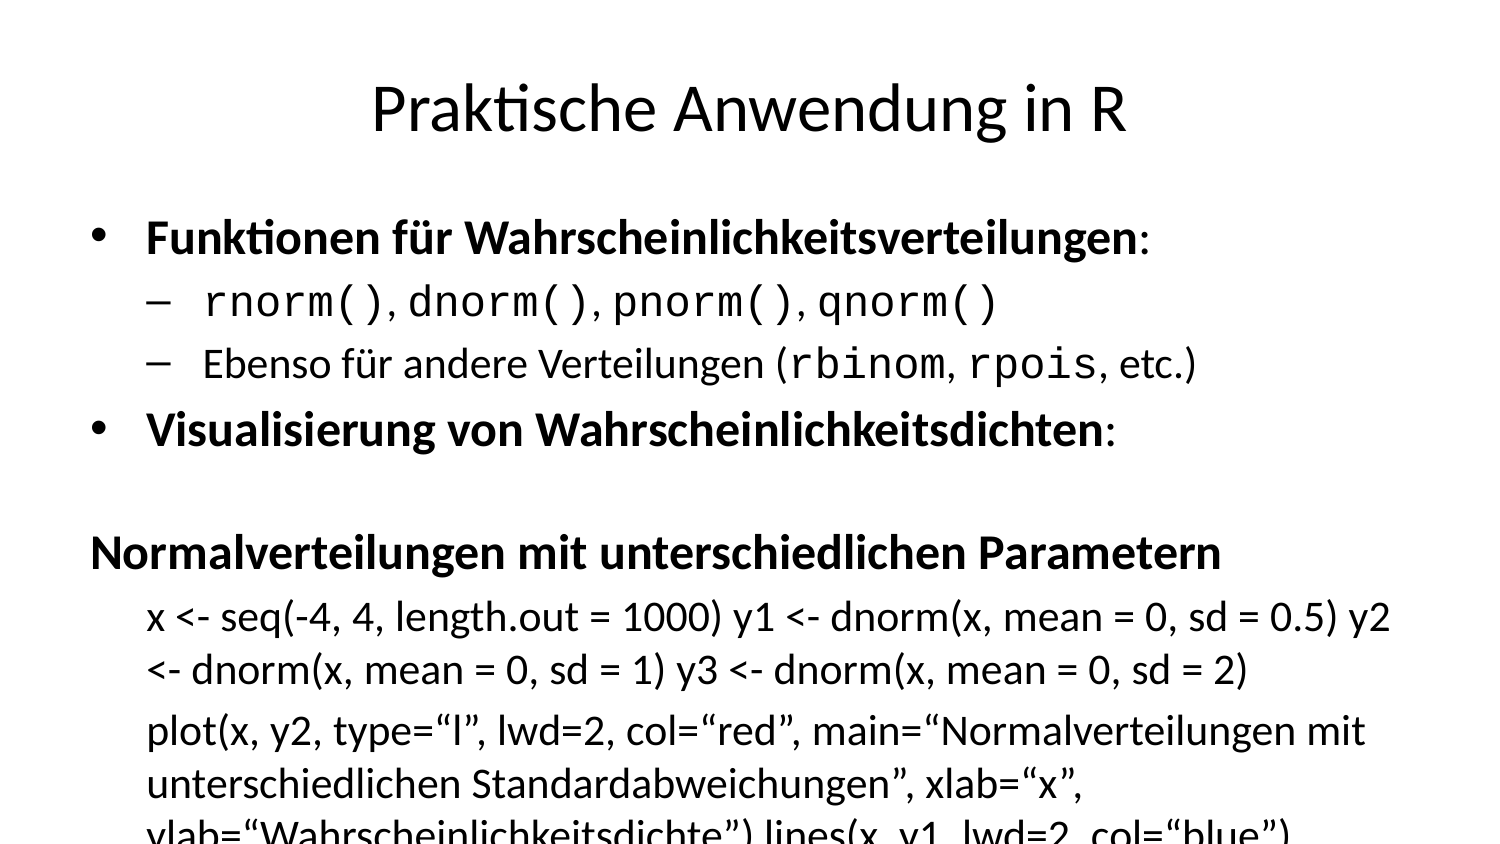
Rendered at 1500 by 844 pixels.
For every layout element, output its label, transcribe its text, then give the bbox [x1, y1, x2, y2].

list Funktionen für Wahrscheinlichkeitsverteilungen: rnorm(), dnorm(), pnorm(), qnorm() Ebenso für andere Verteilungen (rbinom, rpois, etc.) Visualisierung von Wahrscheinlichkeitsdichten: Normalverteilungen mit unterschiedlichen Parametern x <- seq(-4, 4, length.out = 1000) y1 <- dnorm(x, mean = 0, sd = 0.5) y2 <- dnorm(x, mean = 0, sd = 1) y3 <- dnorm(x, mean = 0, sd = 2) plot(x, y2, type=“l”, lwd=2, col=“red”, main=“Normalverteilungen mit unterschiedlichen Standardabweichungen”, xlab=“x”, ylab=“Wahrscheinlichkeitsdichte”) lines(x, y1, lwd=2, col=“blue”) lines(x, y3, lwd=2, col=“green”) legend(“topright”, legend=c(“σ = 0.5”, “σ = 1”, “σ = 2”), col=c(“blue”, “red”, “green”), lwd=2) [75, 196, 1425, 754]
title Praktische Anwendung in R [75, 33, 1425, 175]
